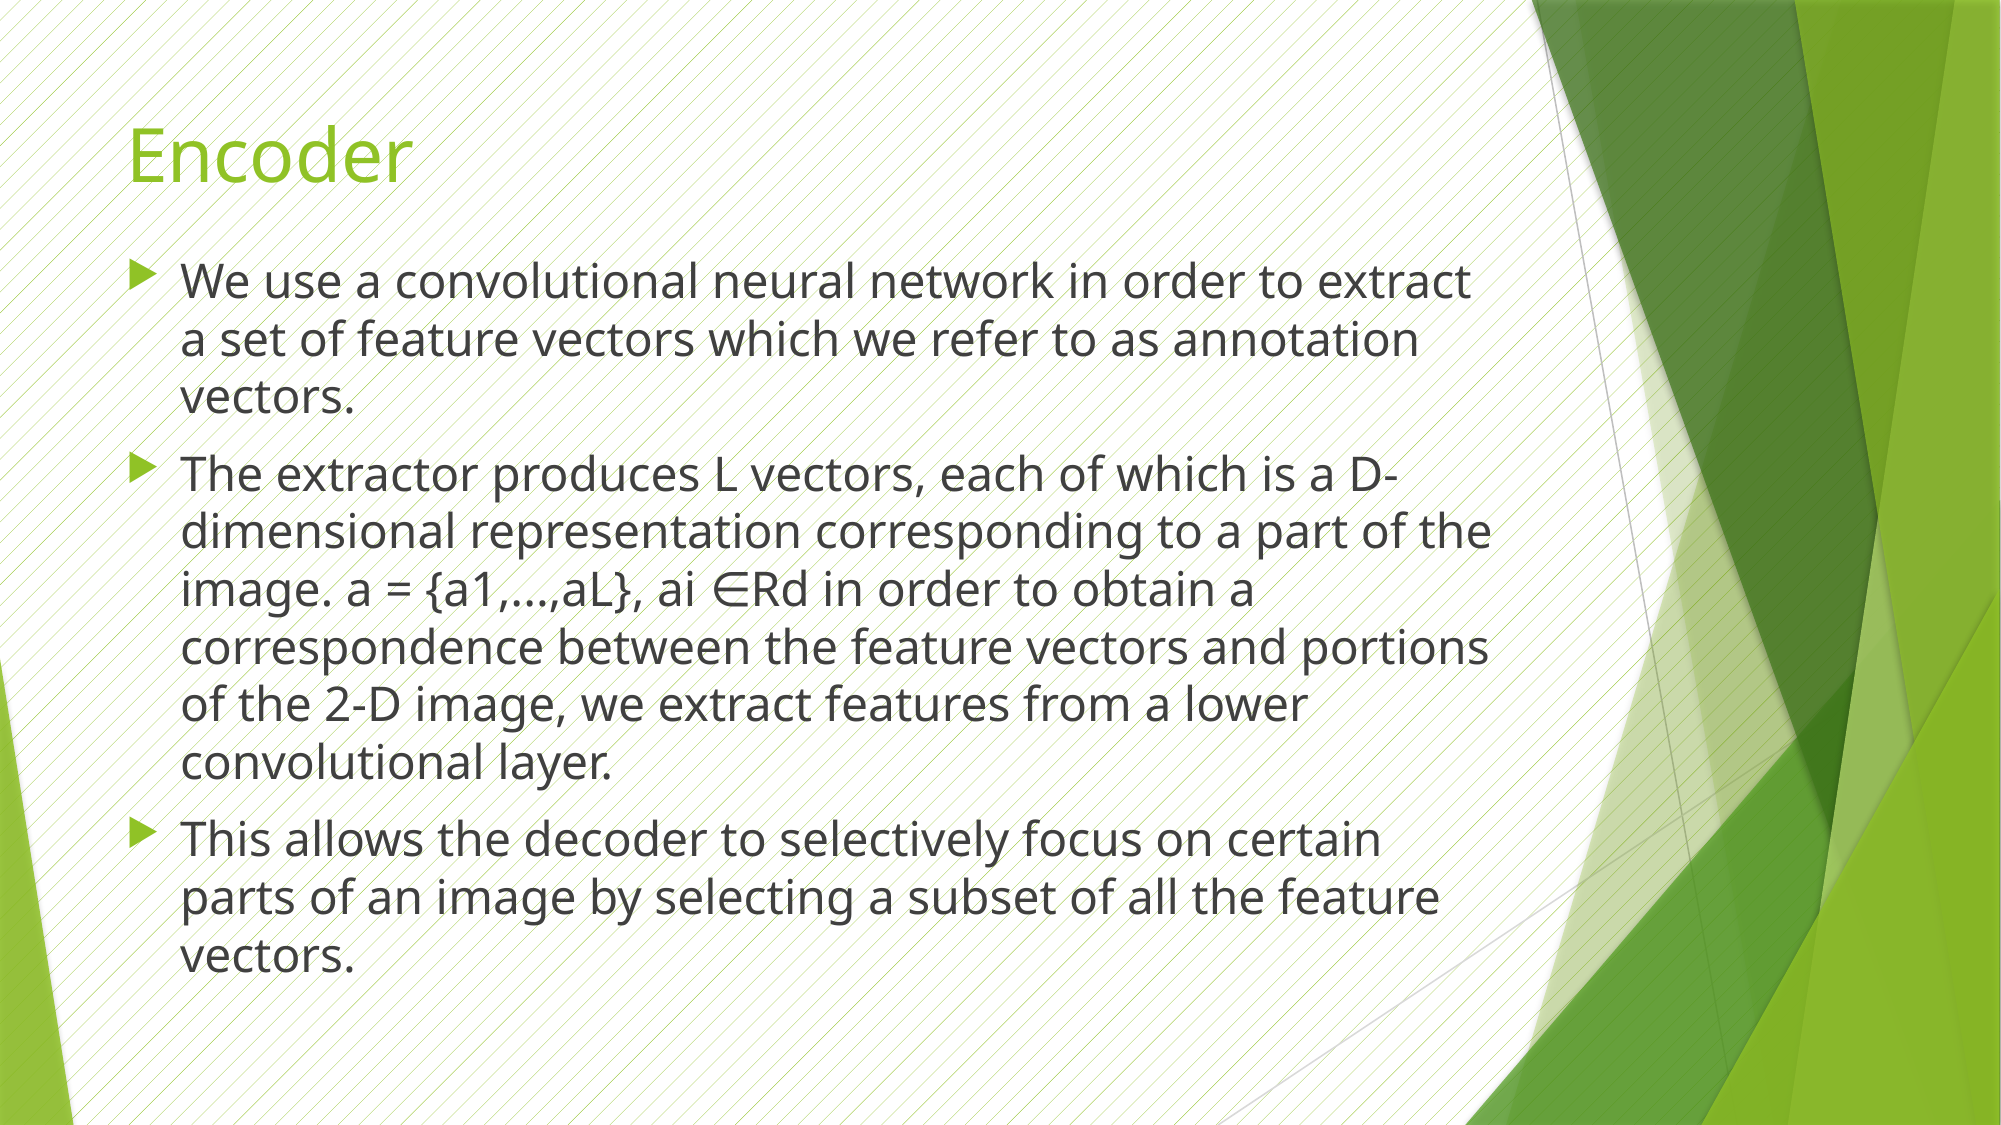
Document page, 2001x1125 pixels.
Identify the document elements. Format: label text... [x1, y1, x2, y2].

list We use a convolutional neural network in order to extract a set of feature vectors which we refer to as annotation vectors. The extractor produces L vectors, each of which is a D-dimensional representation corresponding to a part of the image. a = {a1,...,aL}, ai ∈Rd in order to obtain a correspondence between the feature vectors and portions of the 2-D image, we extract features from a lower convolutional layer. This allows the decoder to selectively focus on certain parts of an image by selecting a subset of all the feature vectors. [111, 243, 1522, 991]
title Encoder [111, 99, 1522, 243]
